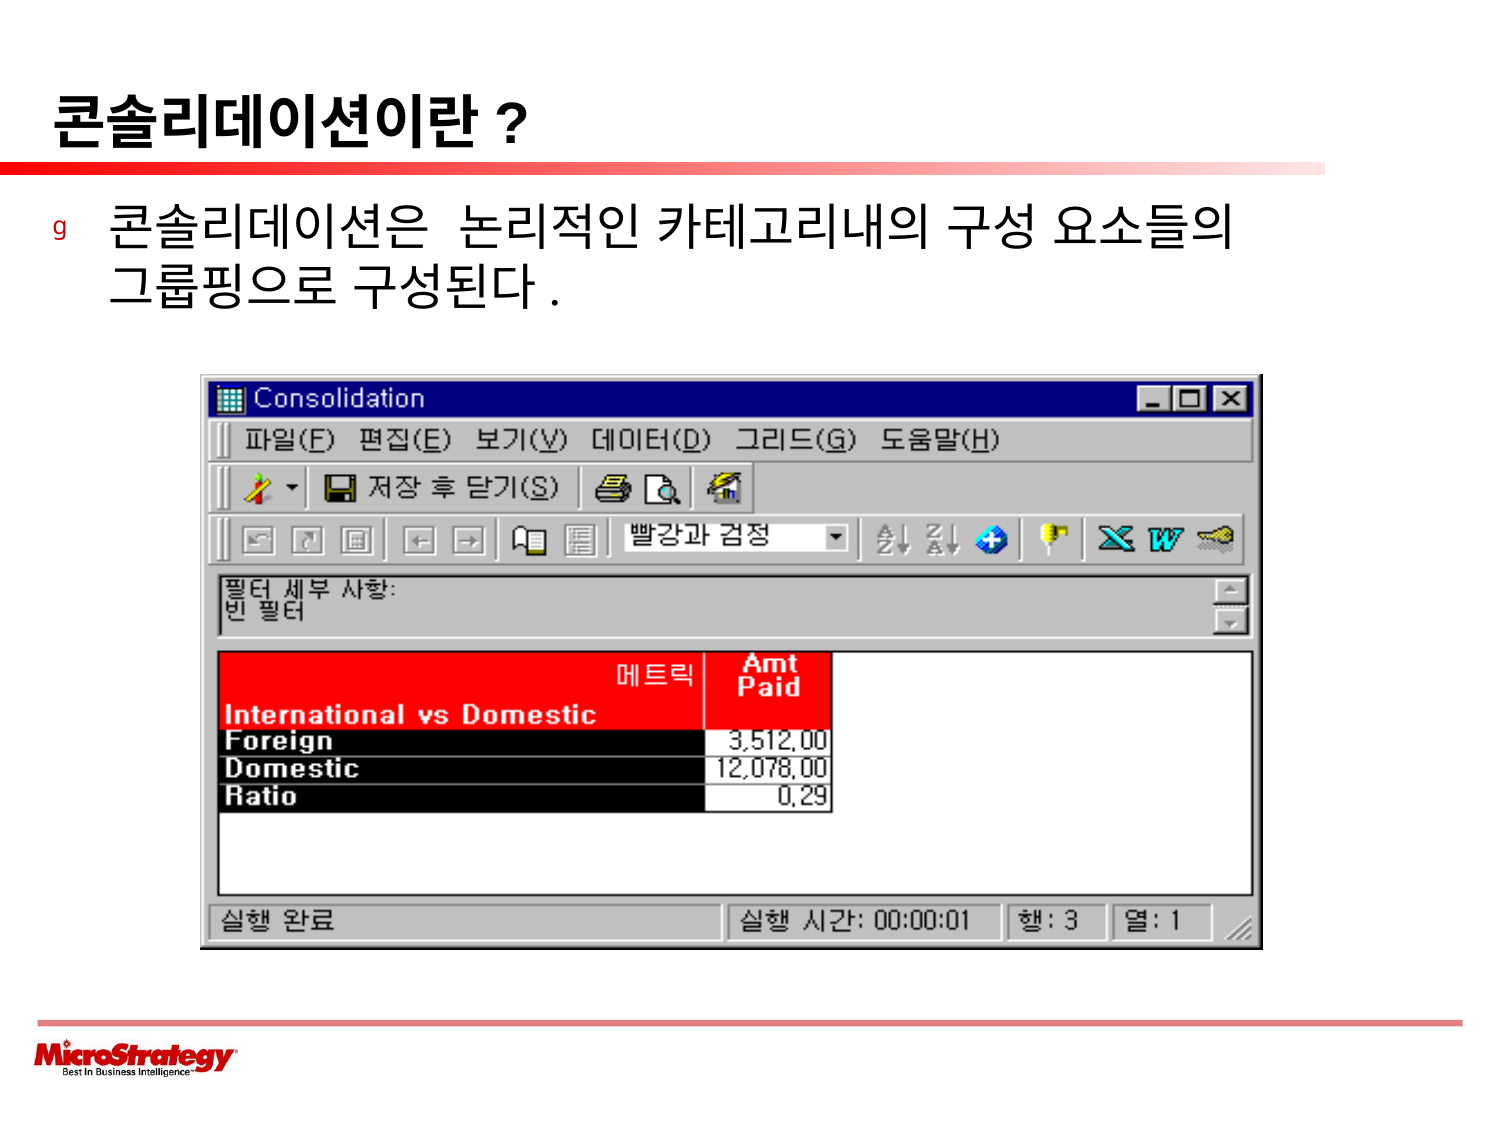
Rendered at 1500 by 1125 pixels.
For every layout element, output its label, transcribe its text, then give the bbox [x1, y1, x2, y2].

picture [34, 1038, 238, 1077]
picture [199, 374, 1263, 951]
list 콘솔리데이션은 논리적인 카테고리내의 구성 요소들의 그룹핑으로 구성된다. [37, 188, 1463, 1013]
title 콘솔리데이션이란? [37, 37, 1463, 163]
